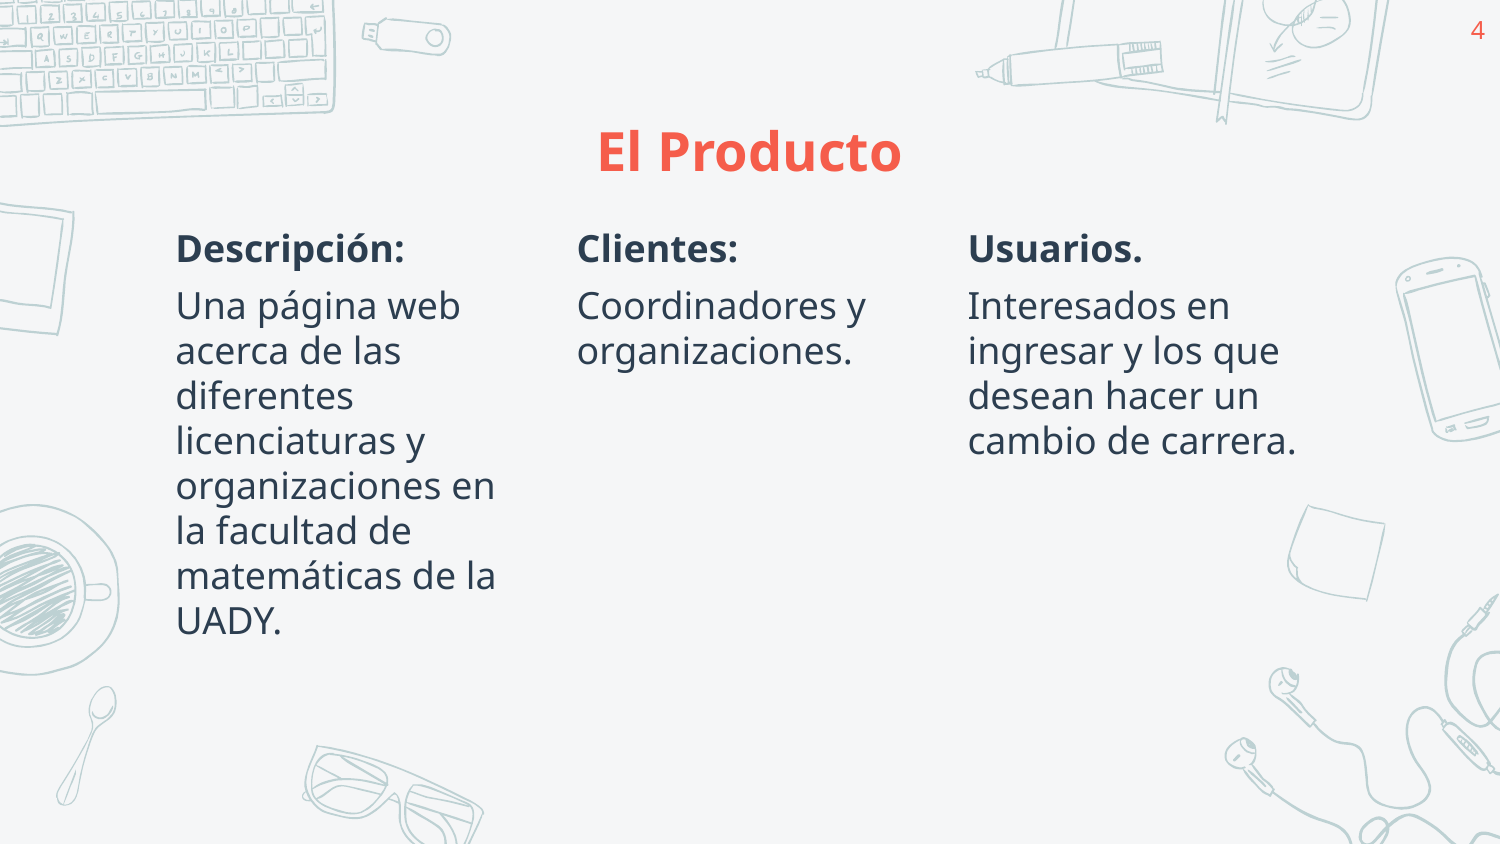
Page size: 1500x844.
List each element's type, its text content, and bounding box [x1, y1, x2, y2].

slide_number 4 [1435, 0, 1500, 53]
list Clientes: Coordinadores y organizaciones. [561, 209, 939, 790]
list Usuarios. Interesados en ingresar y los que desean hacer un cambio de carrera. [952, 209, 1330, 790]
list Descripción: Una página web acerca de las diferentes licenciaturas y organizaciones en la facultad de matemáticas de la UADY. [160, 209, 537, 790]
title El Producto [185, 102, 1315, 198]
